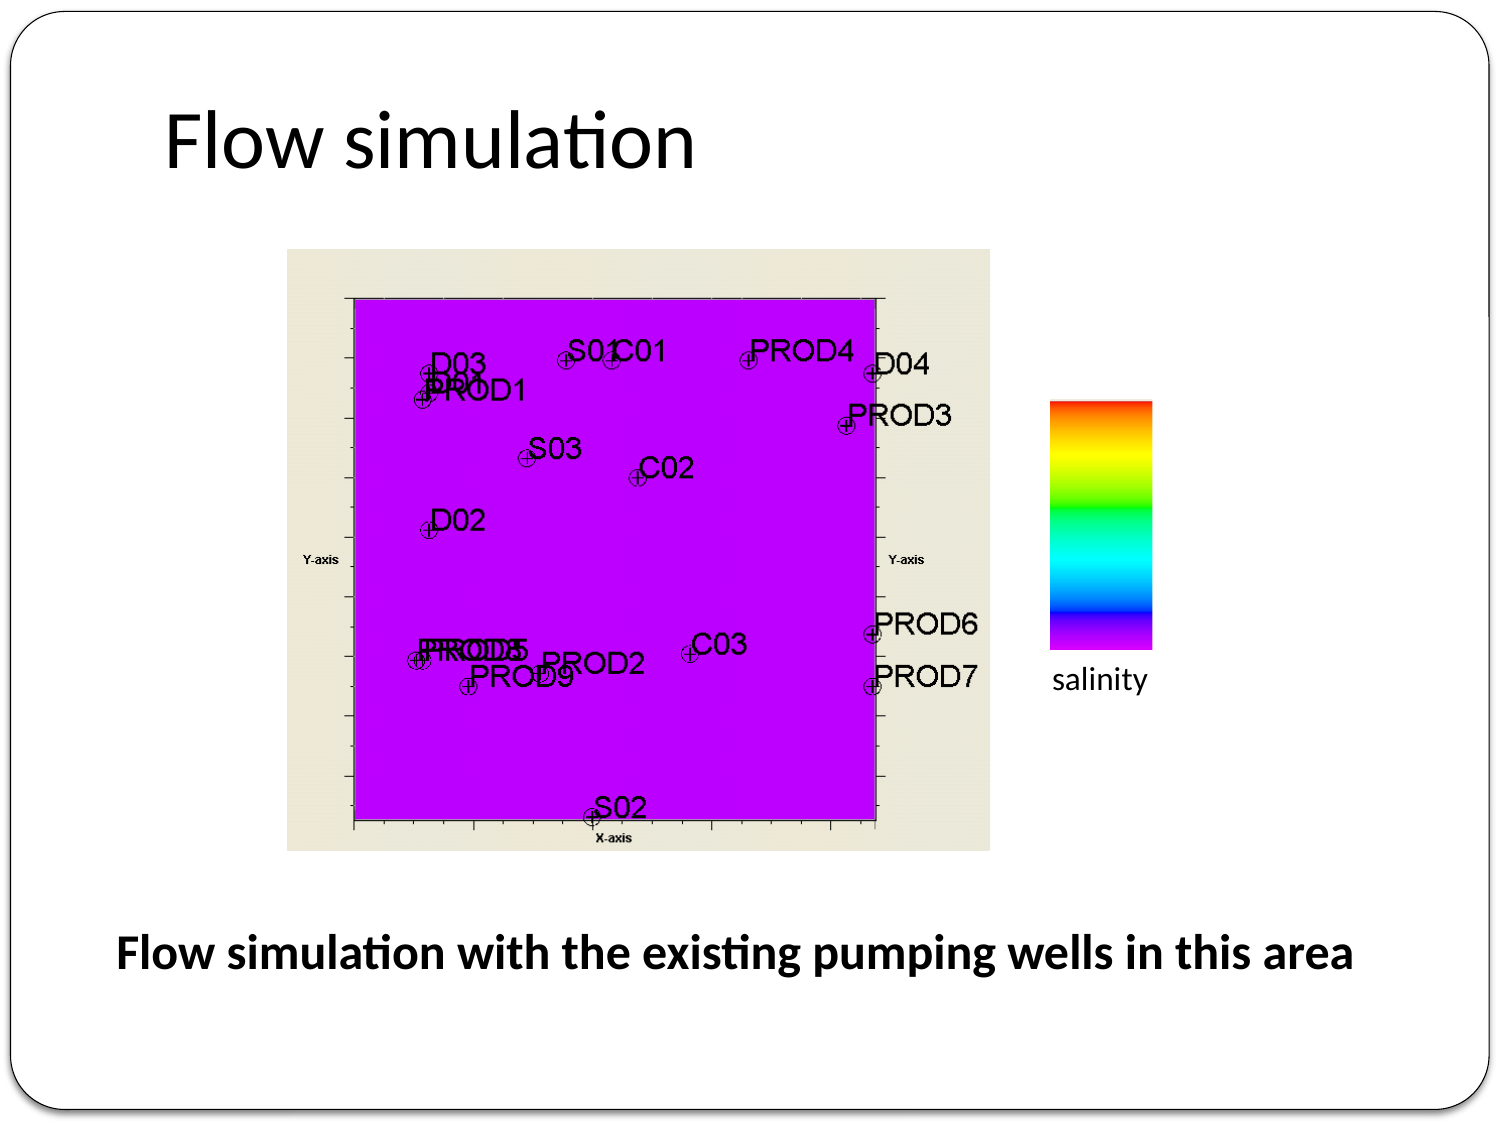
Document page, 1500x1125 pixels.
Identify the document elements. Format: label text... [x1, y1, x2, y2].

text_box Flow simulation with the existing pumping wells in this area [101, 912, 1370, 988]
picture [1049, 399, 1153, 577]
text_box salinity [1037, 649, 1250, 705]
picture [286, 249, 991, 852]
picture [1049, 592, 1153, 651]
title Flow simulation [150, 12, 1425, 200]
